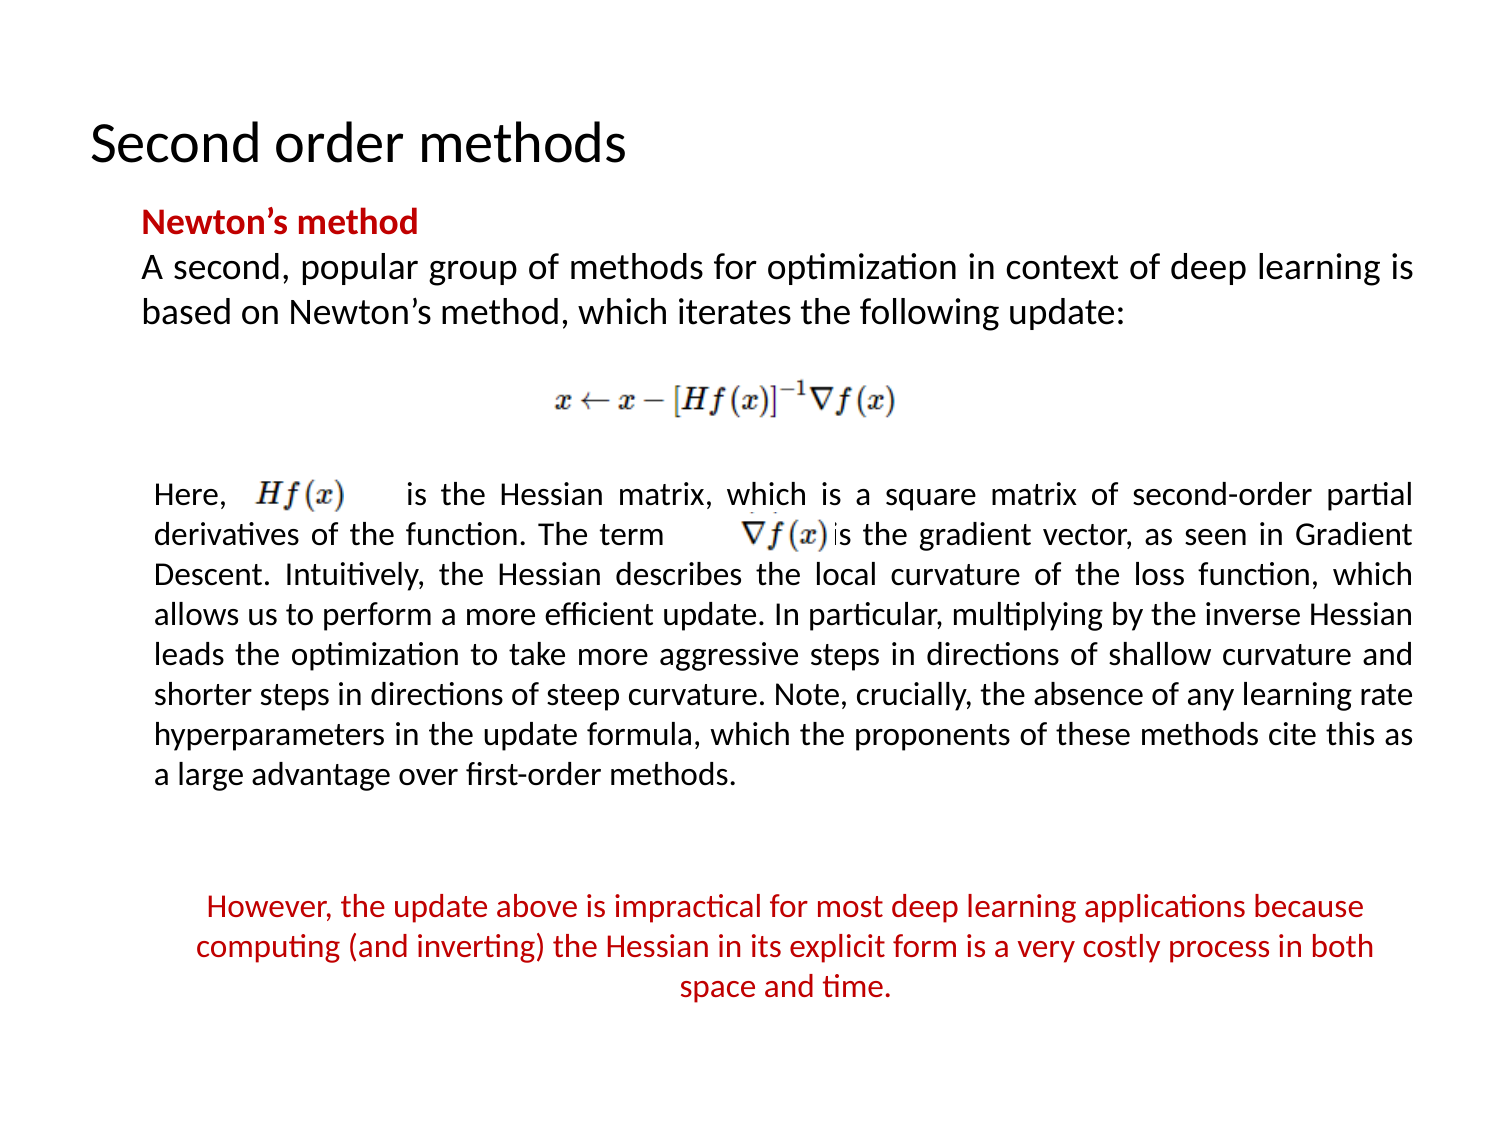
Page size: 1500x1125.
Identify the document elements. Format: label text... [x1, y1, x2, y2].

text_box Here, is the Hessian matrix, which is a square matrix of second-order partial derivatives of the function. The term is the gradient vector, as seen in Gradient Descent. Intuitively, the Hessian describes the local curvature of the loss function, which allows us to perform a more efficient update. In particular, multiplying by the inverse Hessian leads the optimization to take more aggressive steps in directions of shallow curvature and shorter steps in directions of steep curvature. Note, crucially, the absence of any learning rate hyperparameters in the update formula, which the proponents of these methods cite this as a large advantage over first-order methods. [139, 464, 1431, 800]
picture [252, 472, 344, 520]
picture [734, 512, 836, 560]
text_box However, the update above is impractical for most deep learning applications because computing (and inverting) the Hessian in its explicit form is a very costly process in both space and time. [141, 876, 1431, 1012]
picture [524, 365, 915, 435]
title Second order methods [75, 45, 1425, 233]
text_box Newton’s method A second, popular group of methods for optimization in context of deep learning is based on Newton’s method, which iterates the following update: [126, 189, 1431, 340]
